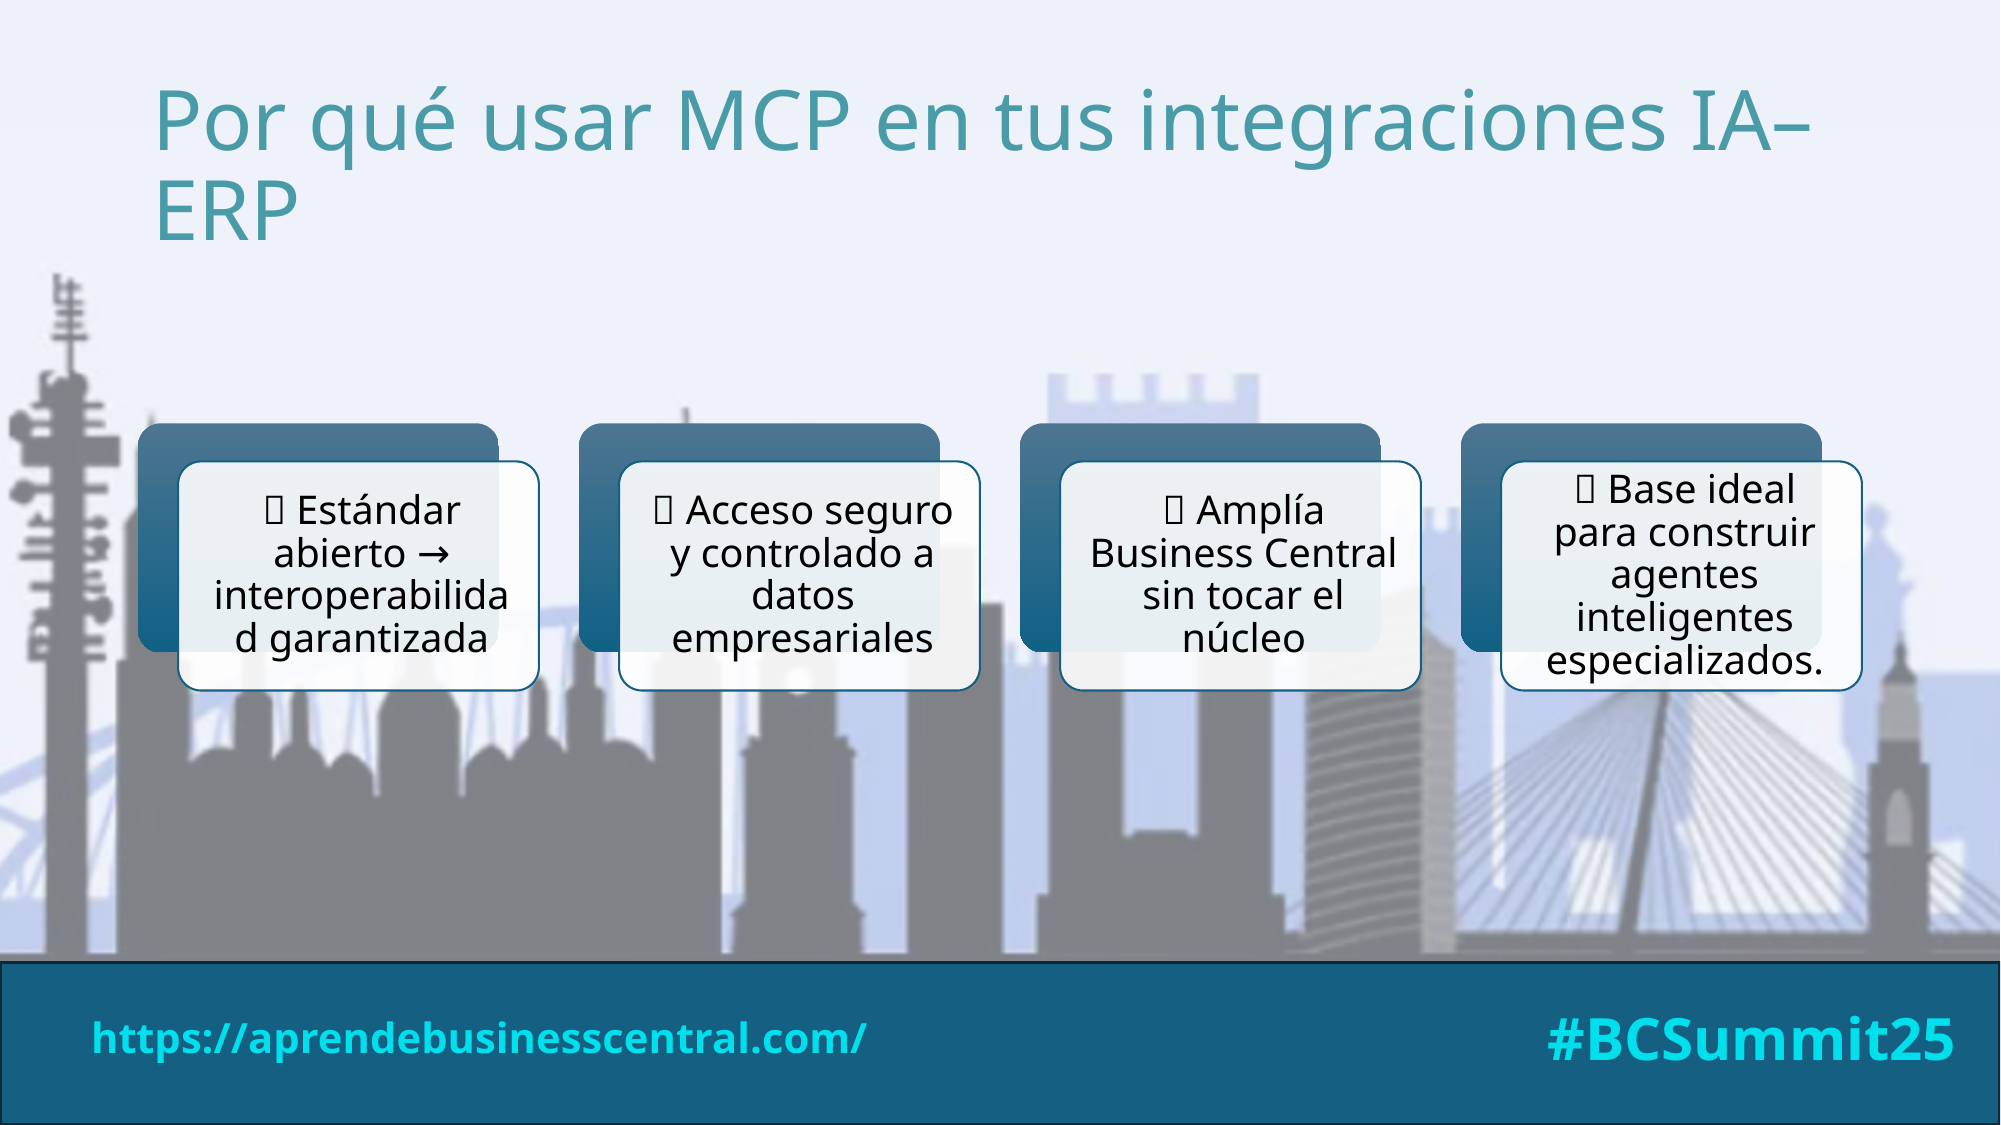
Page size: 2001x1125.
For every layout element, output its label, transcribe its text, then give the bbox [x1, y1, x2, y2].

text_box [136, 309, 1863, 805]
title Por qué usar MCP en tus integraciones IA–ERP [137, 59, 1863, 278]
